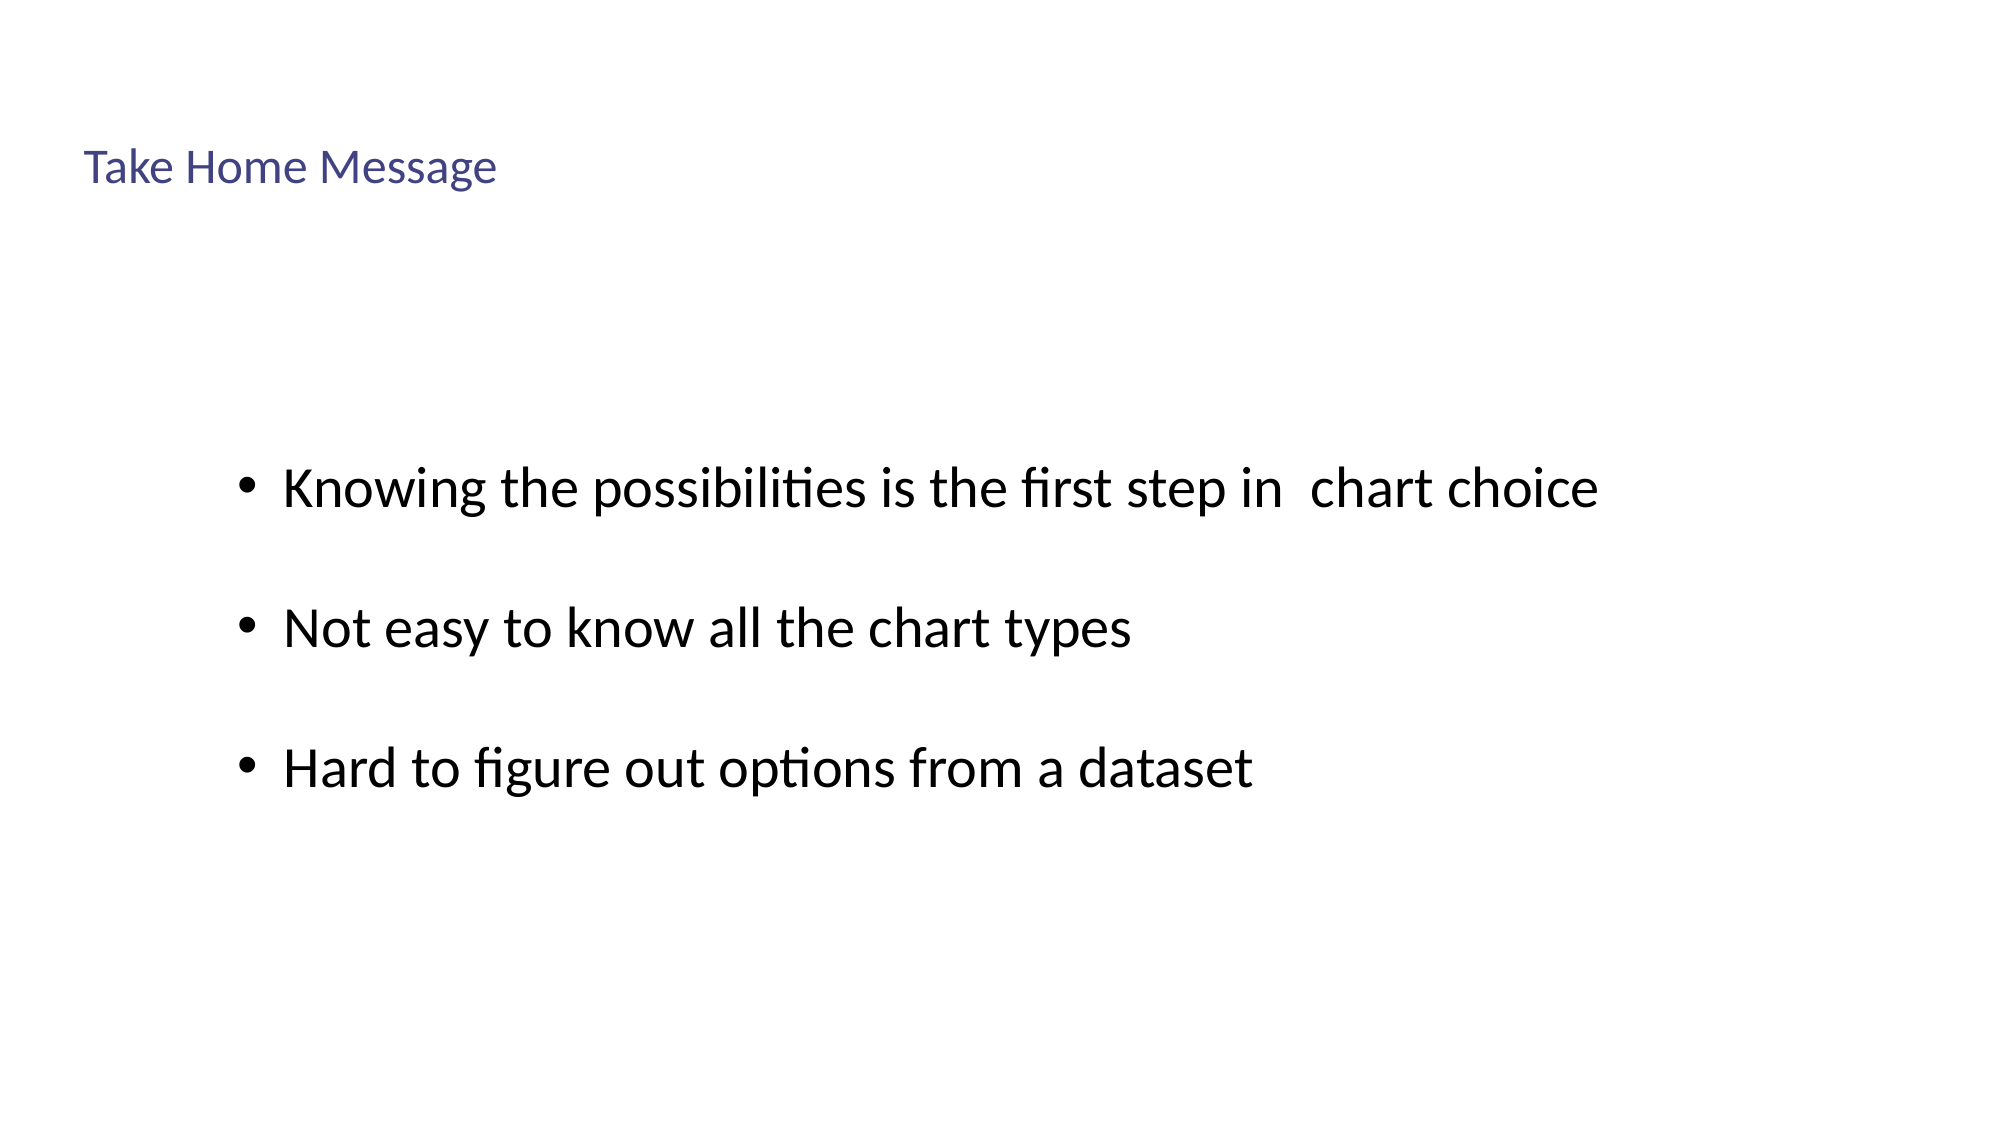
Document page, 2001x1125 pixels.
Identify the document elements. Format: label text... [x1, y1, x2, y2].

text_box Knowing the possibilities is the first step in chart choice Not easy to know all the chart types Hard to figure out options from a dataset [222, 442, 1746, 807]
text_box Take Home Message [69, 126, 667, 201]
